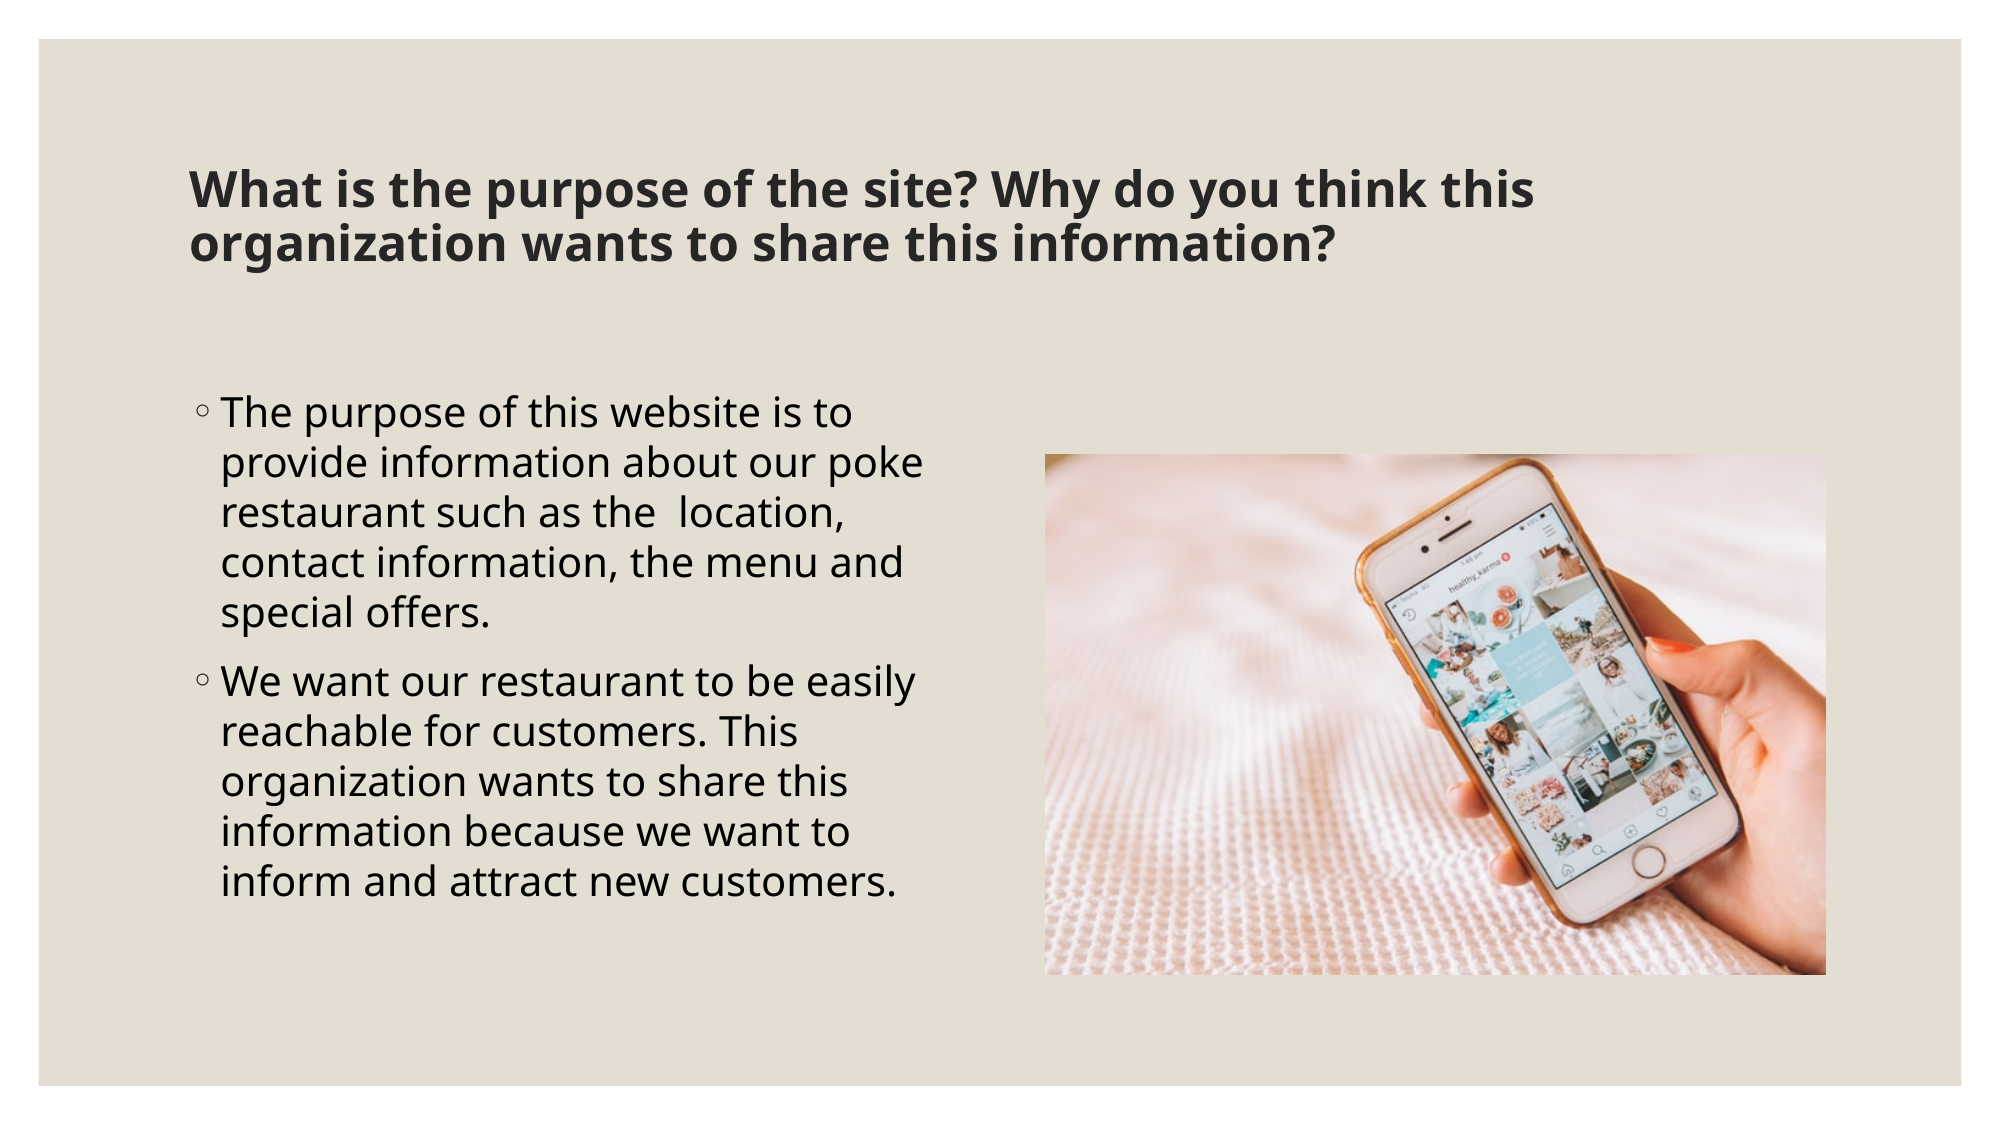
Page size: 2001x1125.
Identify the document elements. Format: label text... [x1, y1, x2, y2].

title What is the purpose of the site? Why do you think this organization wants to share this information? [174, 105, 1825, 331]
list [1045, 454, 1826, 975]
list The purpose of this website is to provide information about our poke restaurant such as the location, contact information, the menu and special offers. We want our restaurant to be easily reachable for customers. This organization wants to share this information because we want to inform and attract new customers. [175, 377, 956, 978]
